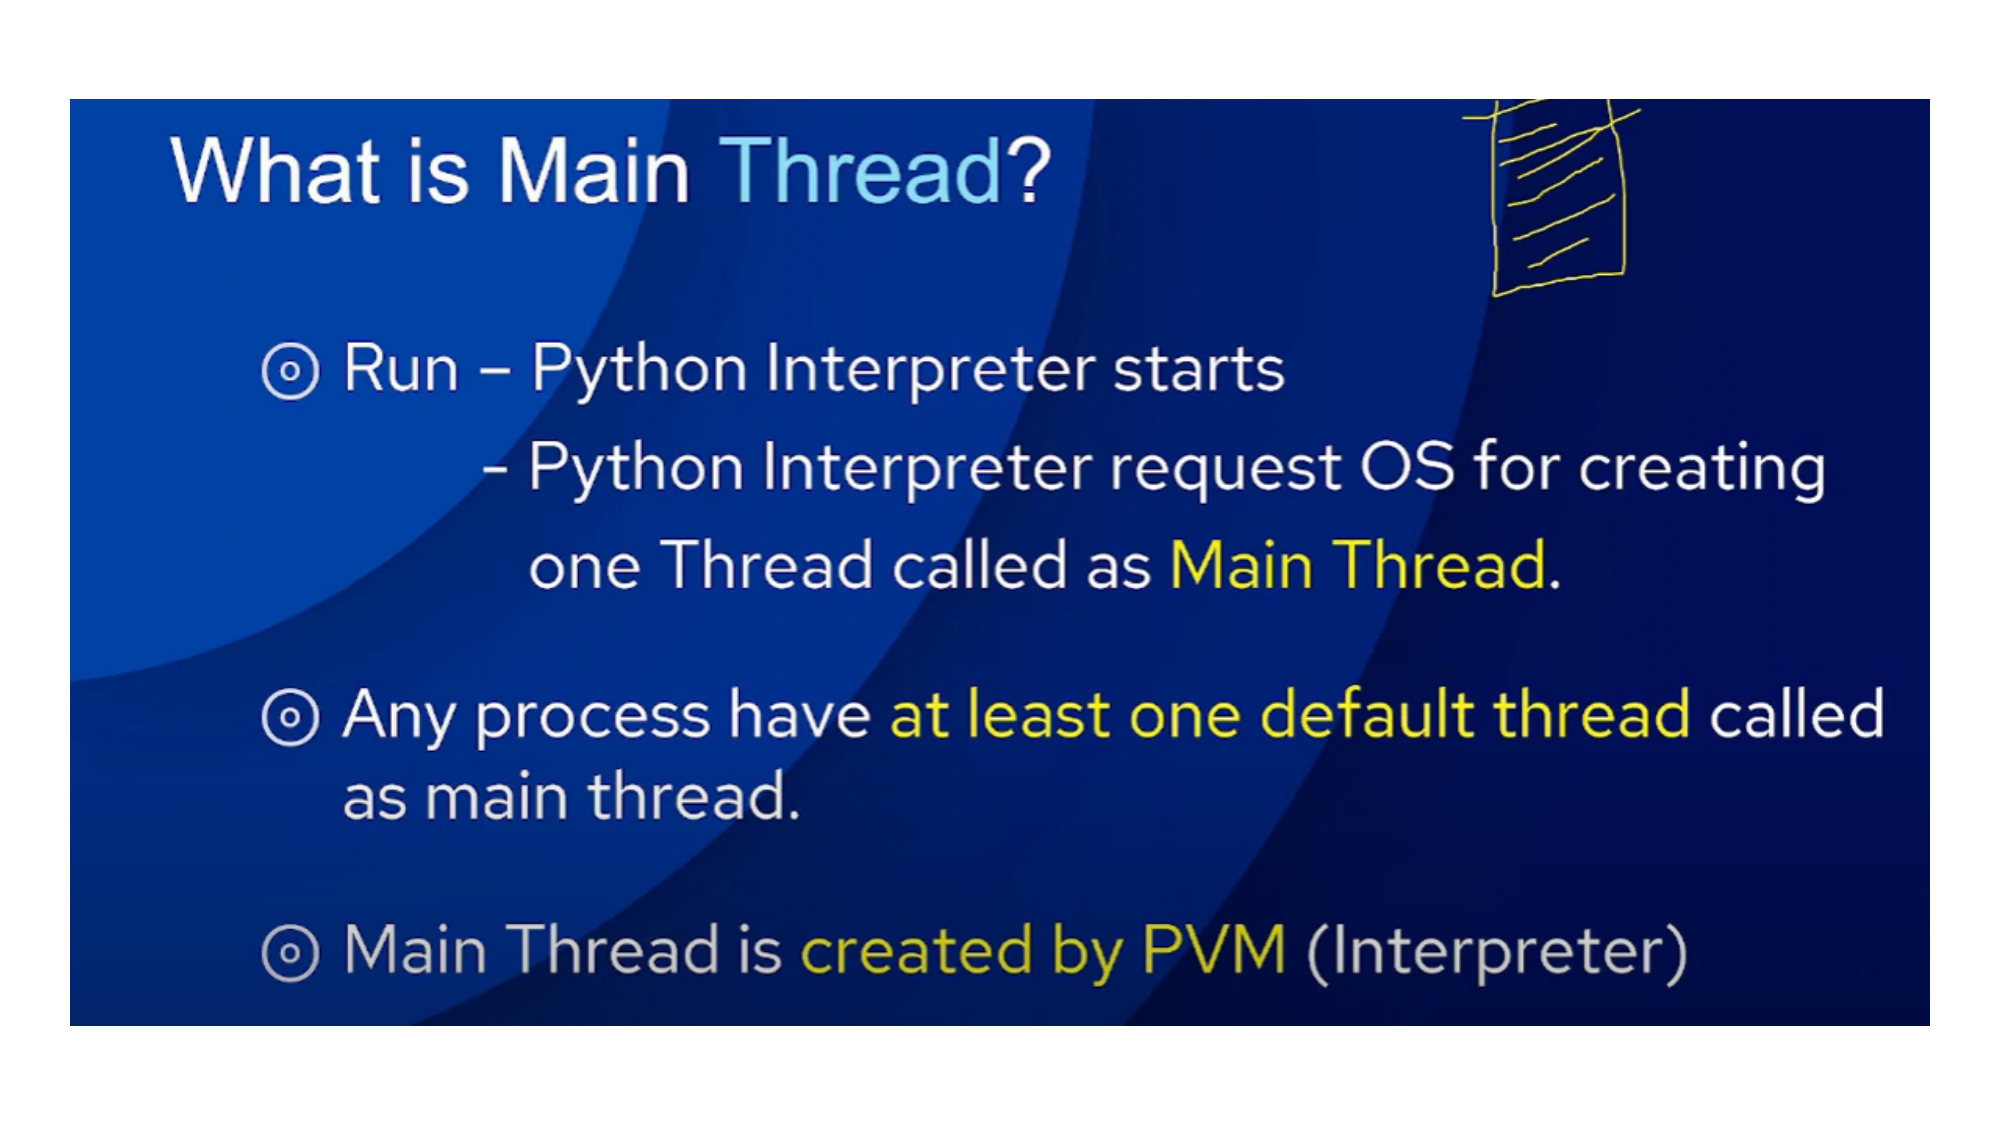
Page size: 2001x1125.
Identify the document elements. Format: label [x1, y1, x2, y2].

picture [70, 99, 1930, 1026]
